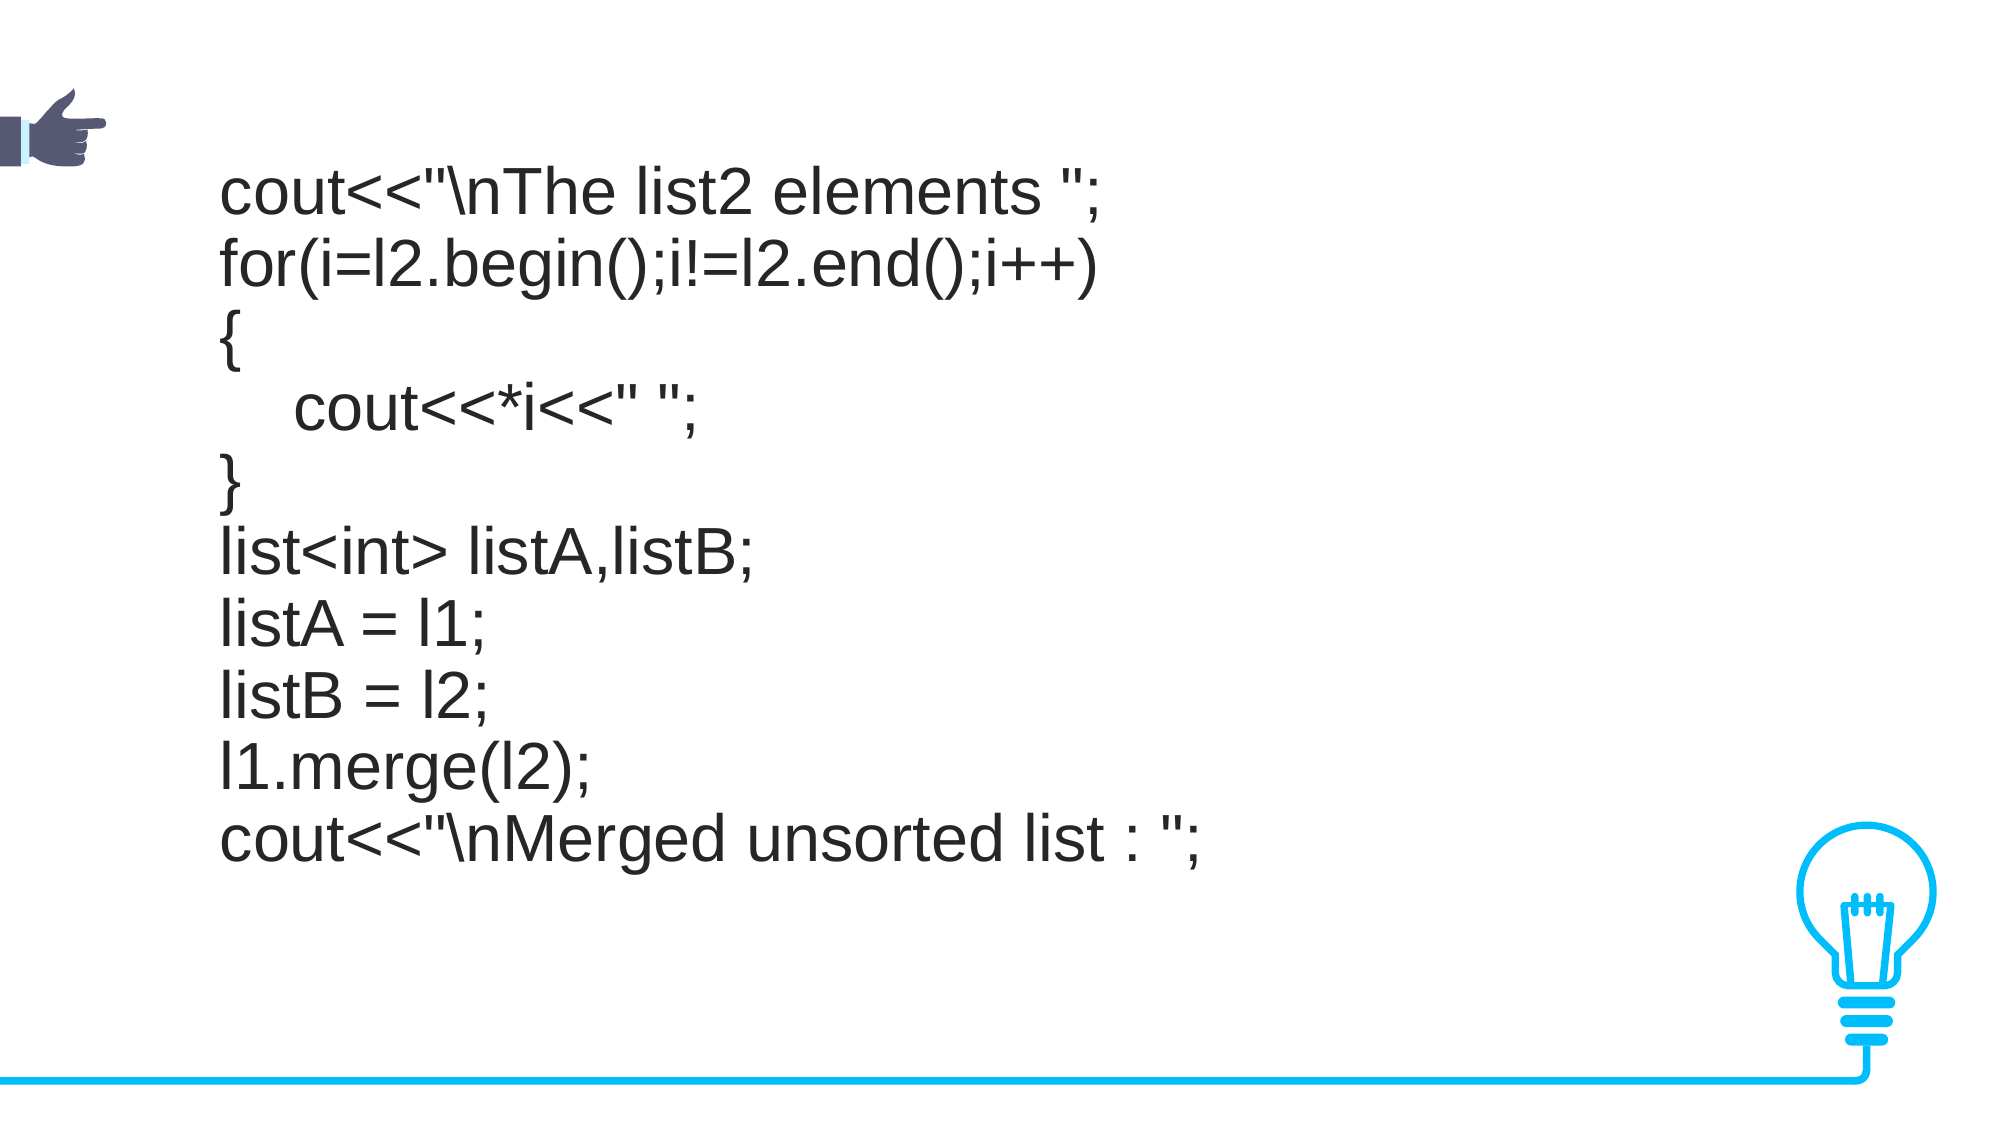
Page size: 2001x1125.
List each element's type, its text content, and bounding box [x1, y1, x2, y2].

list cout<<"\nThe list2 elements "; for(i=l2.begin();i!=l2.end();i++) { cout<<*i<<" "; } list<int> listA,listB; listA = l1; listB = l2; l1.merge(l2); cout<<"\nMerged unsorted list : "; [130, 46, 1927, 988]
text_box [0, 88, 107, 167]
